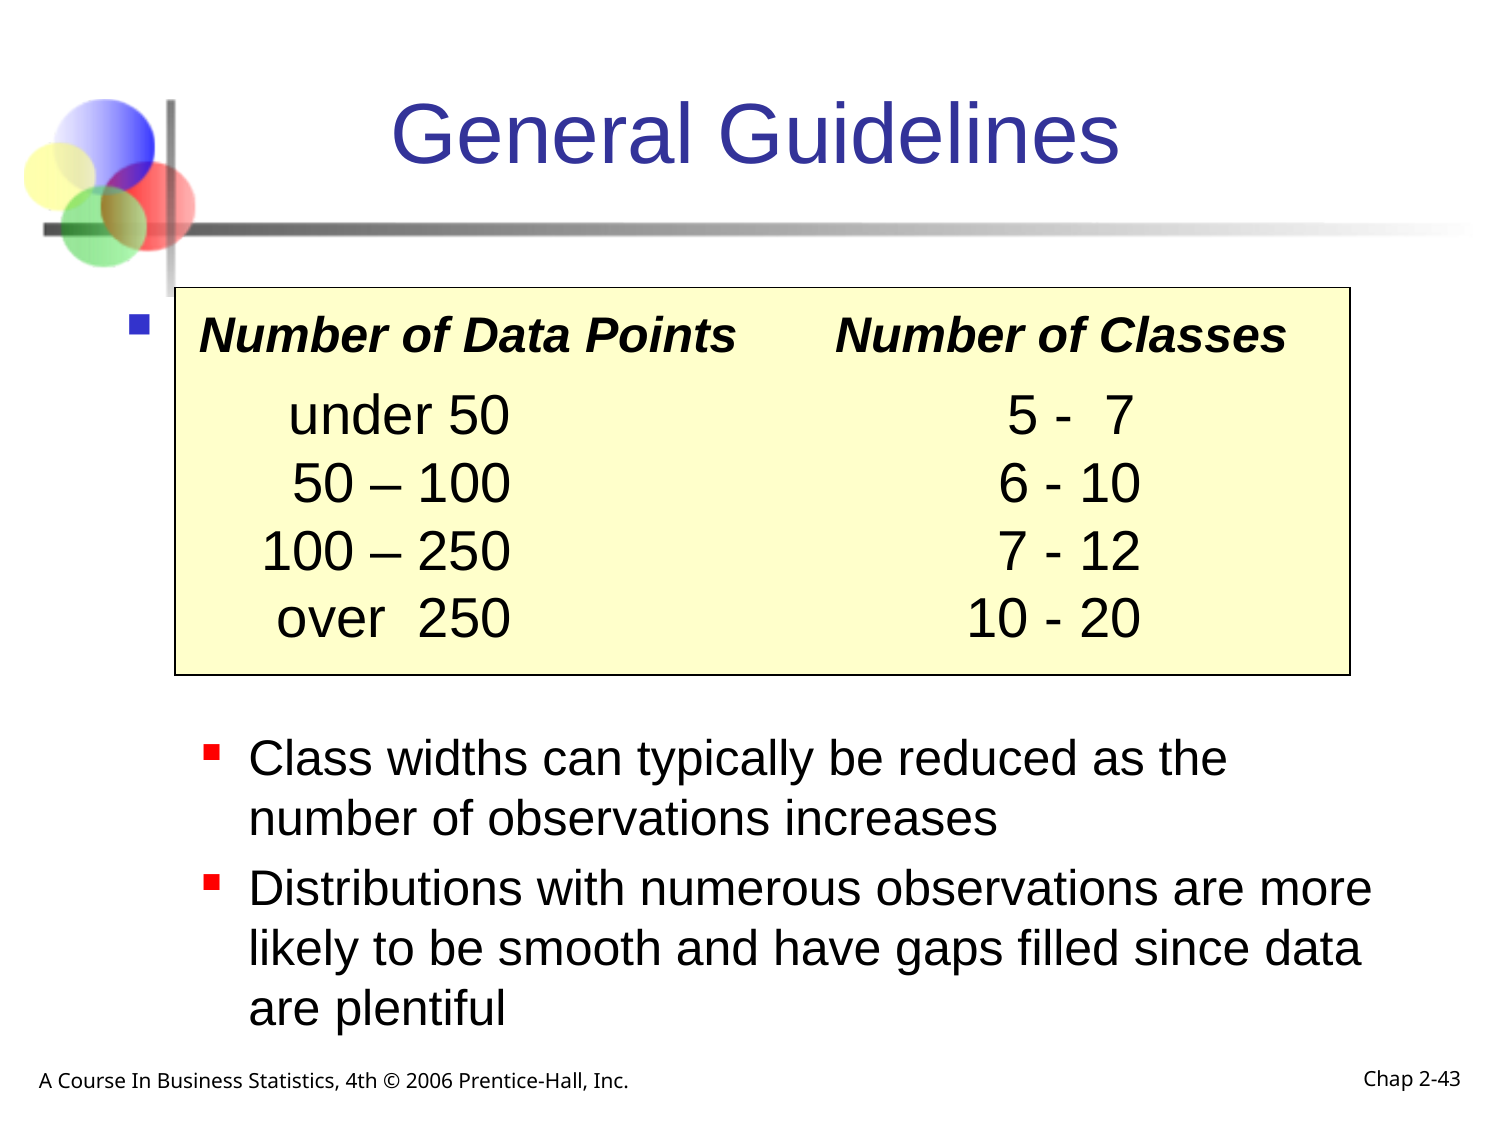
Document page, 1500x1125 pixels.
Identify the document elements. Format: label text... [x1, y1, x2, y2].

footer A Course In Business Statistics, 4th © 2006 Prentice-Hall, Inc. [24, 1050, 788, 1104]
slide_number Chap 2-43 [1162, 1050, 1475, 1101]
list Number of Data Points Number of Classes under 50 5 - 7 50 – 100 6 - 10 100 – 250 7 - 12 over 250 10 - 20 Class widths can typically be reduced as the number of observations increases Distributions with numerous observations are more likely to be smooth and have gaps filled since data are plentiful [112, 287, 1413, 1100]
picture [24, 99, 1475, 297]
title General Guidelines [262, 62, 1250, 188]
